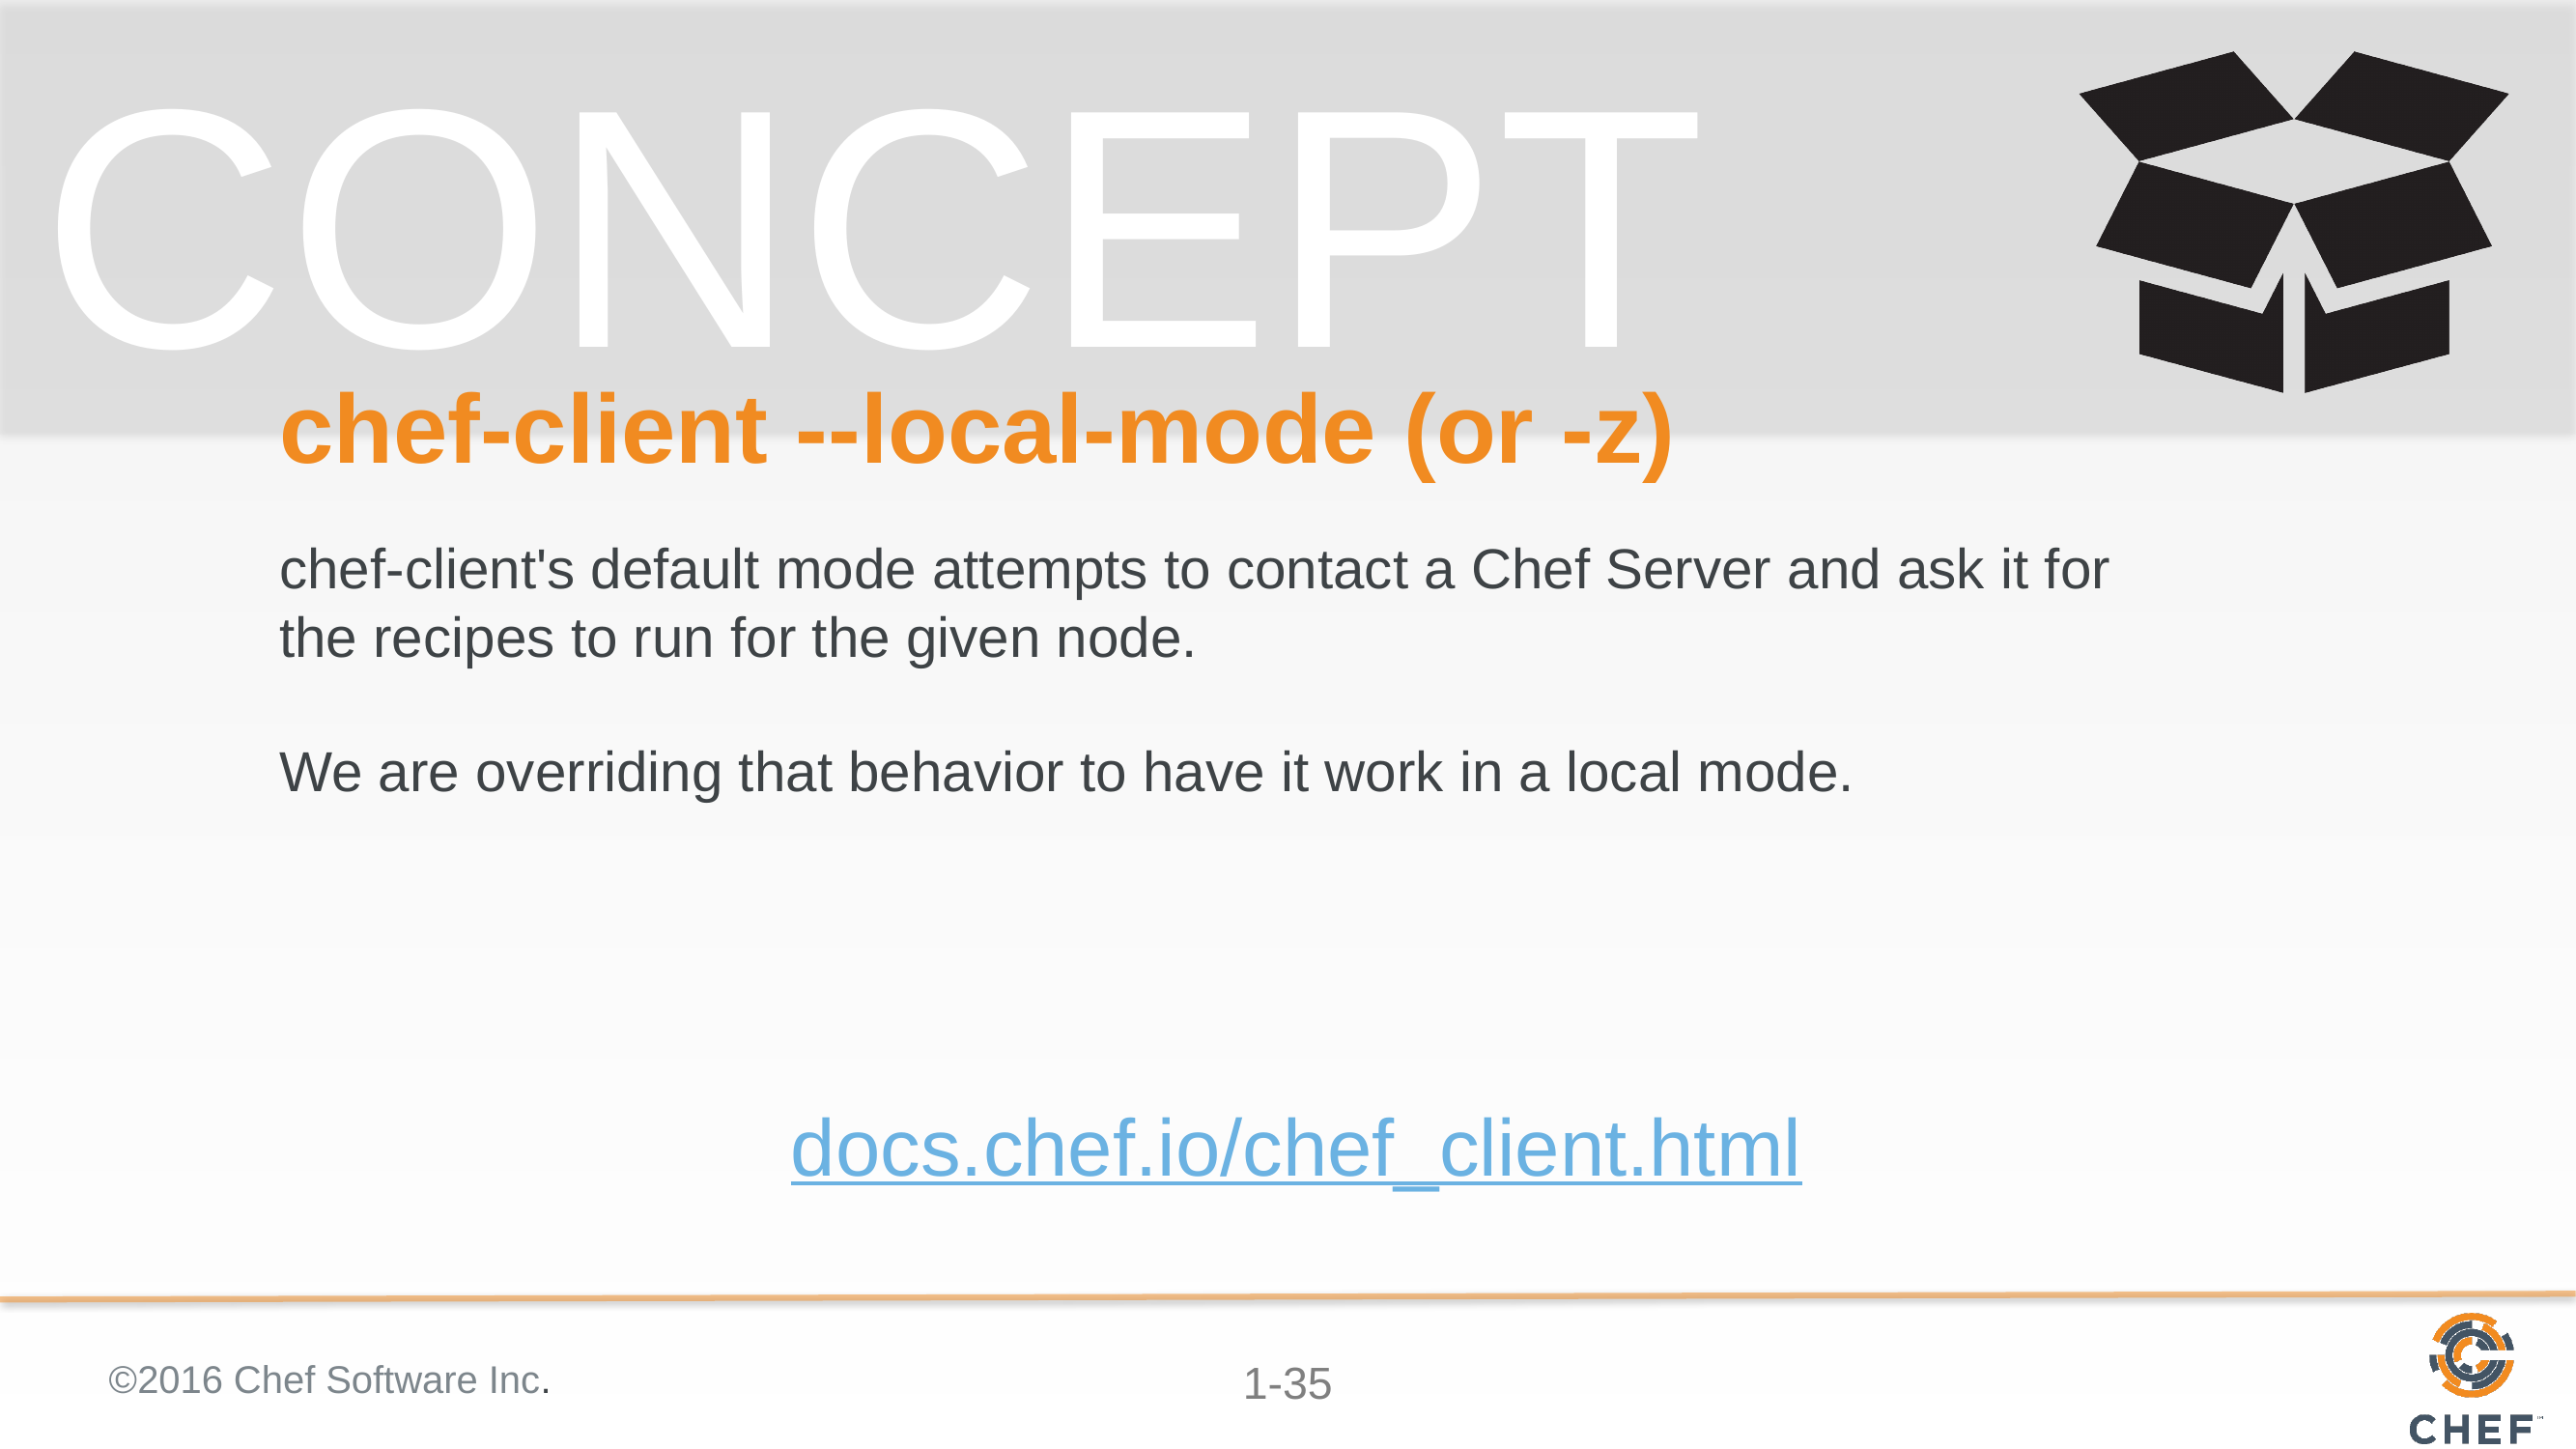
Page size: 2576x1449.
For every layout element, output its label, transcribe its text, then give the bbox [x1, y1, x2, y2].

picture [2399, 1297, 2551, 1449]
title chef-client --local-mode (or -z) [265, 363, 2217, 499]
subtitle chef-client's default mode attempts to contact a Chef Server and ask it for the recipes to run for the given node. We are overriding that behavior to have it work in a local mode. [265, 518, 2217, 1049]
text_box docs.chef.io/chef_client.html [589, 1102, 2003, 1186]
picture [2079, 51, 2509, 399]
